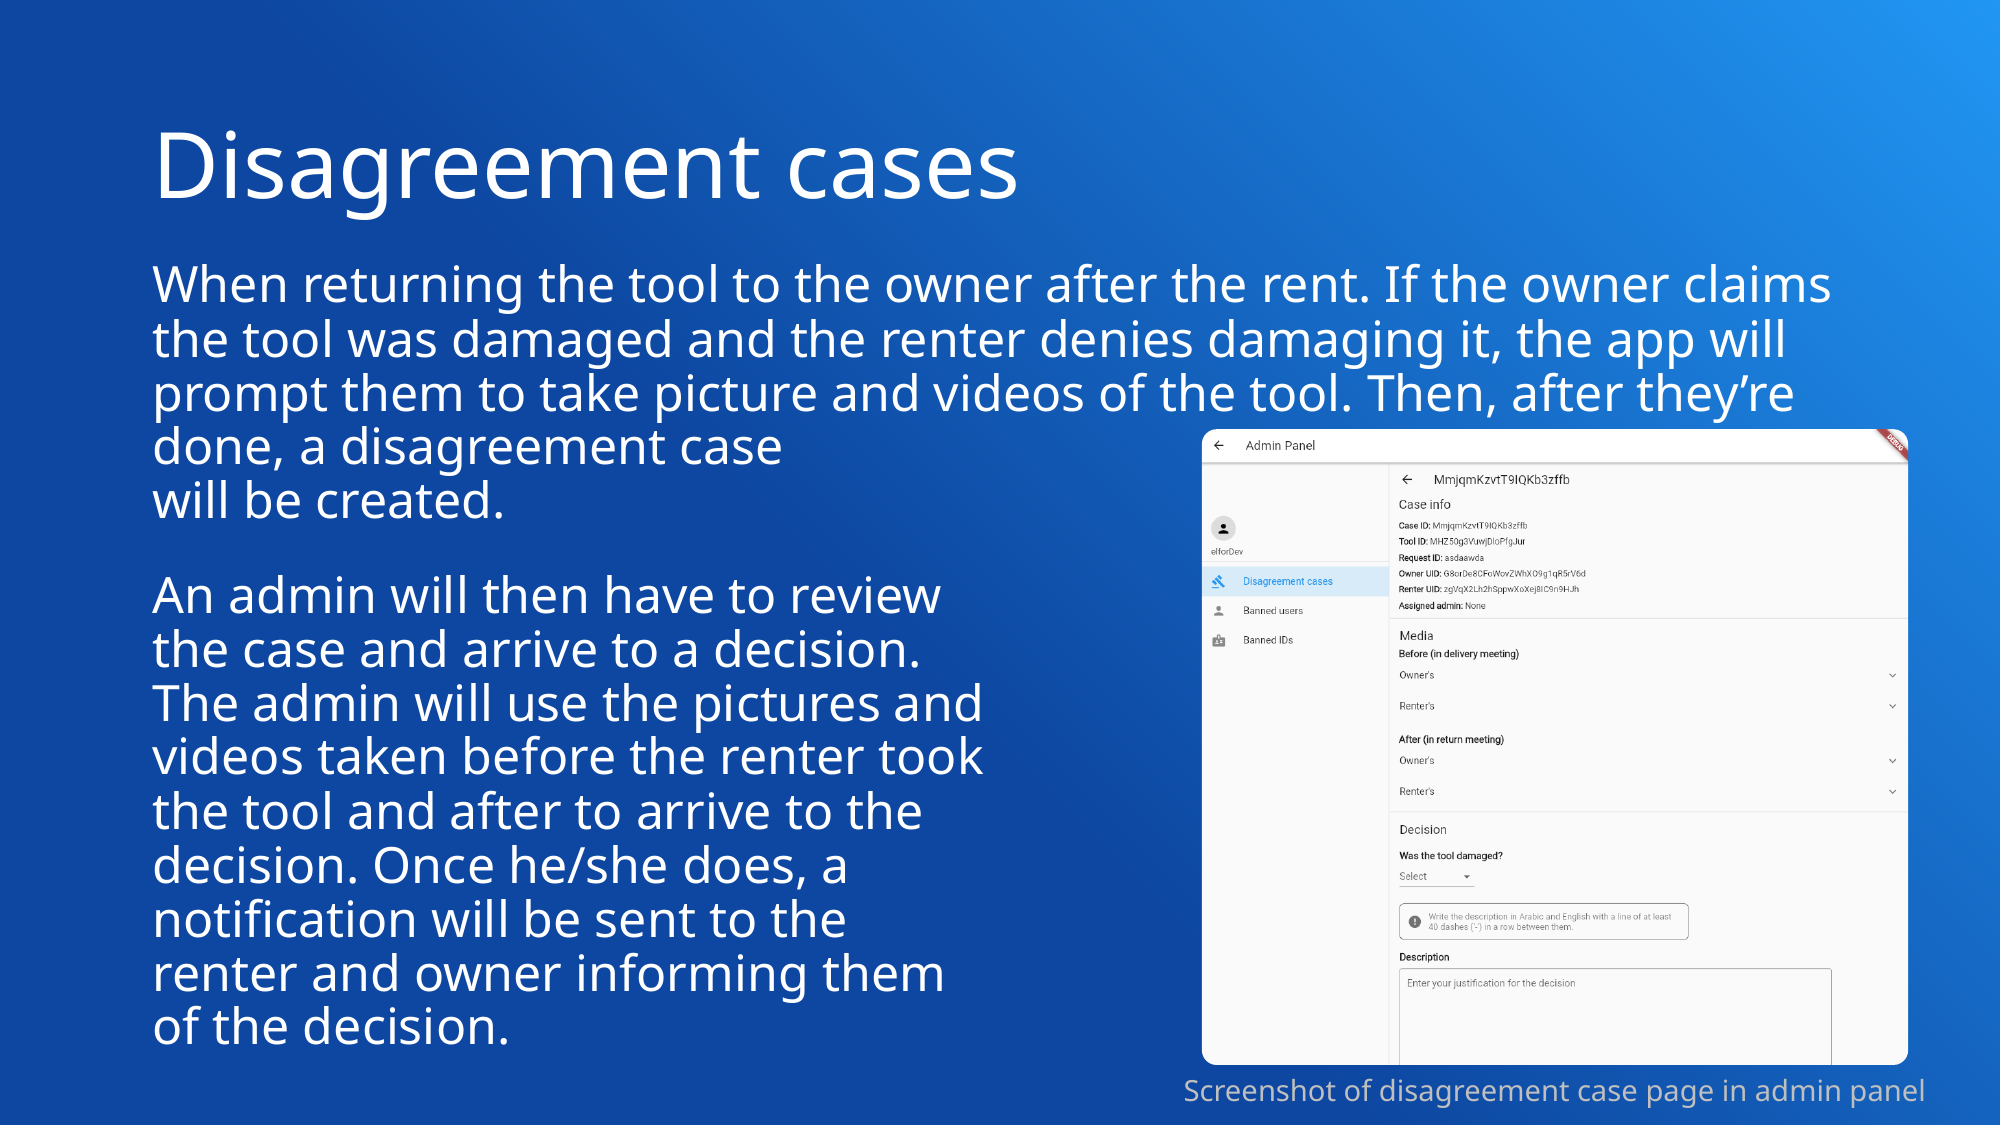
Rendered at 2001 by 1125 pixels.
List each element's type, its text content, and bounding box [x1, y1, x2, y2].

title Disagreement cases [137, 59, 1863, 252]
list When returning the tool to the owner after the rent. If the owner claims the tool was damaged and the renter denies damaging it, the app will prompt them to take picture and videos of the tool. Then, after they’re done, a disagreement case will be created. [137, 252, 1863, 602]
picture [1201, 429, 1909, 1065]
text_box An admin will then have to review the case and arrive to a decision. The admin will use the pictures and videos taken before the renter took the tool and after to arrive to the decision. Once he/she does, a notification will be sent to the renter and owner informing them of the decision. [137, 562, 1000, 989]
text_box Screenshot of disagreement case page in admin panel [1168, 1065, 1942, 1115]
